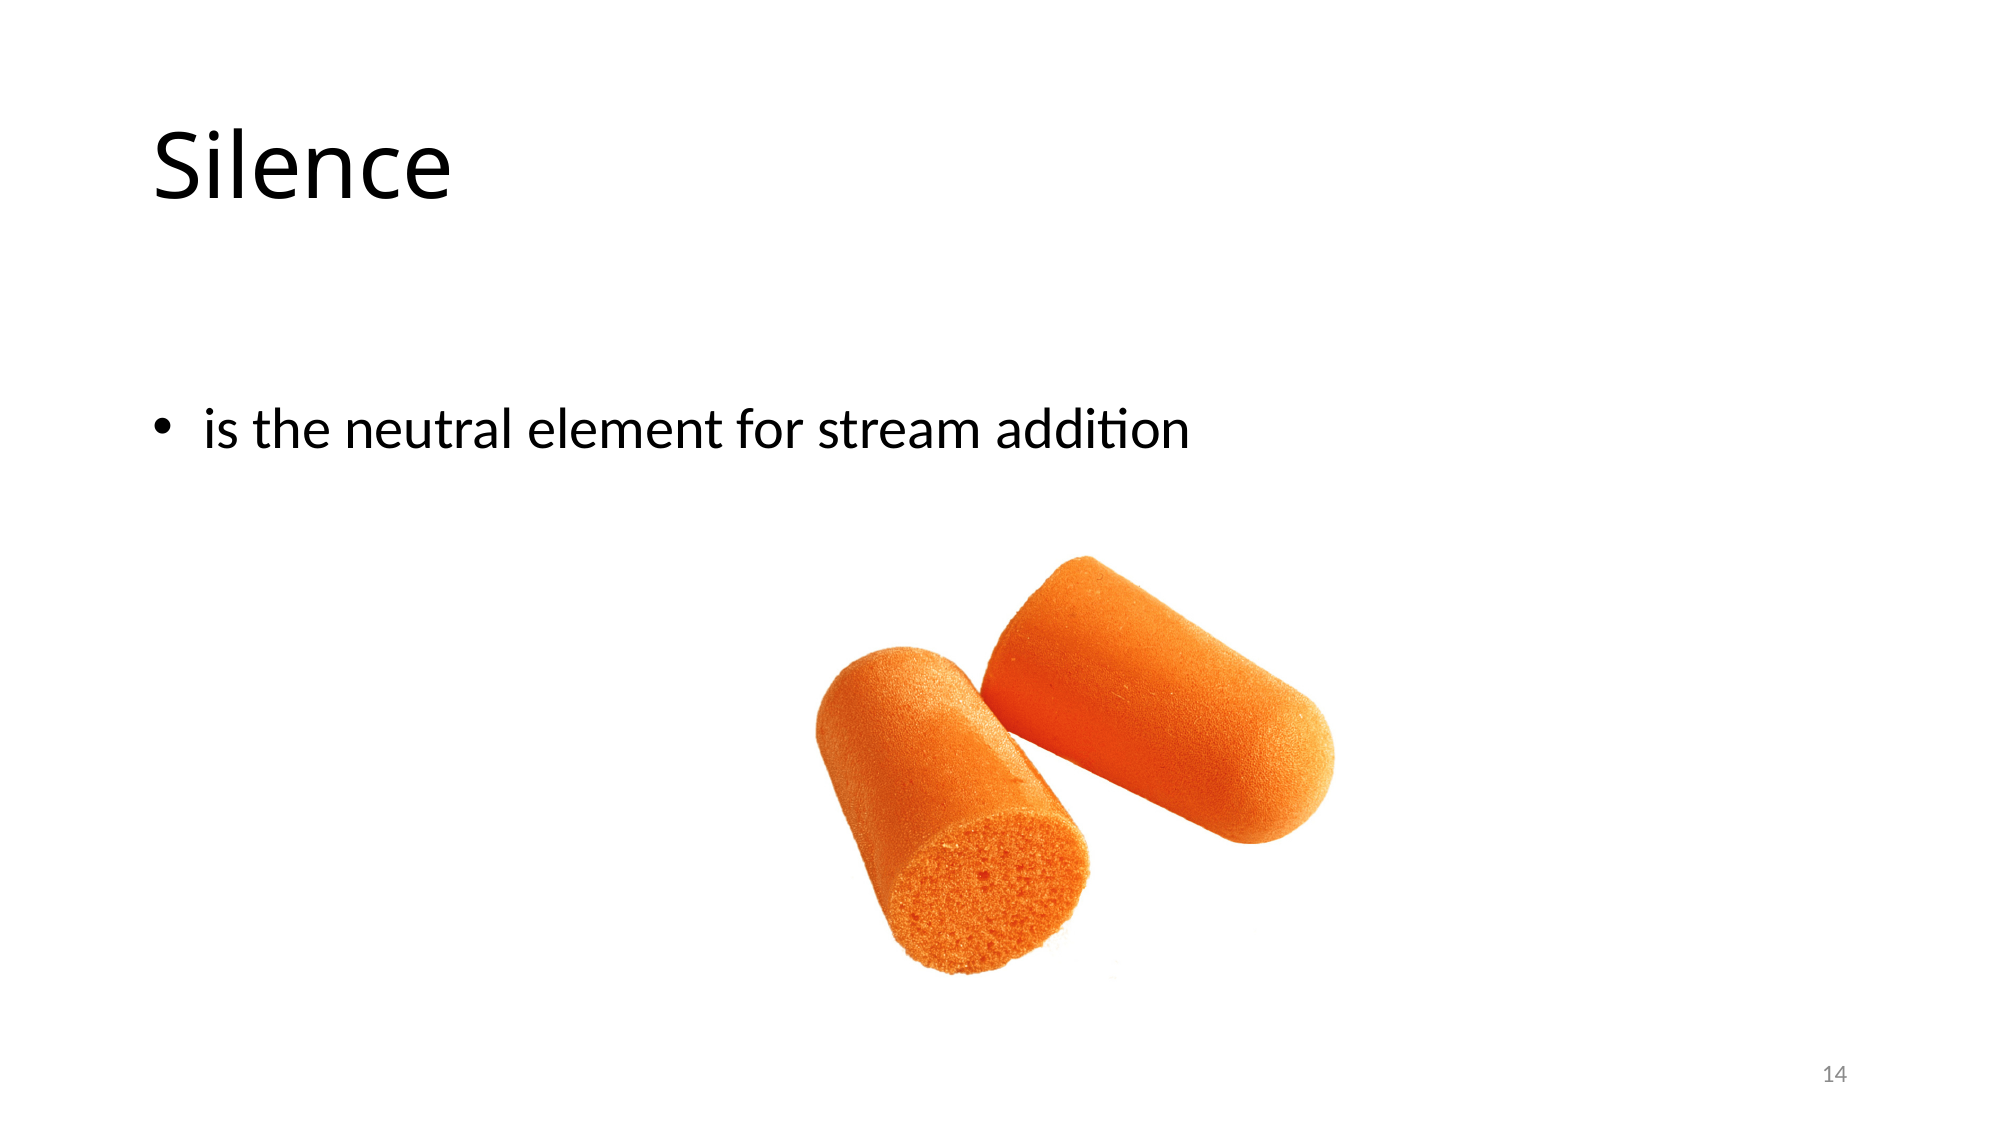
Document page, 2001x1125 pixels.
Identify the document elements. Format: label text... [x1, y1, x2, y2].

picture [810, 499, 1340, 1029]
title Silence [137, 59, 1863, 278]
slide_number 14 [1798, 1042, 1863, 1103]
